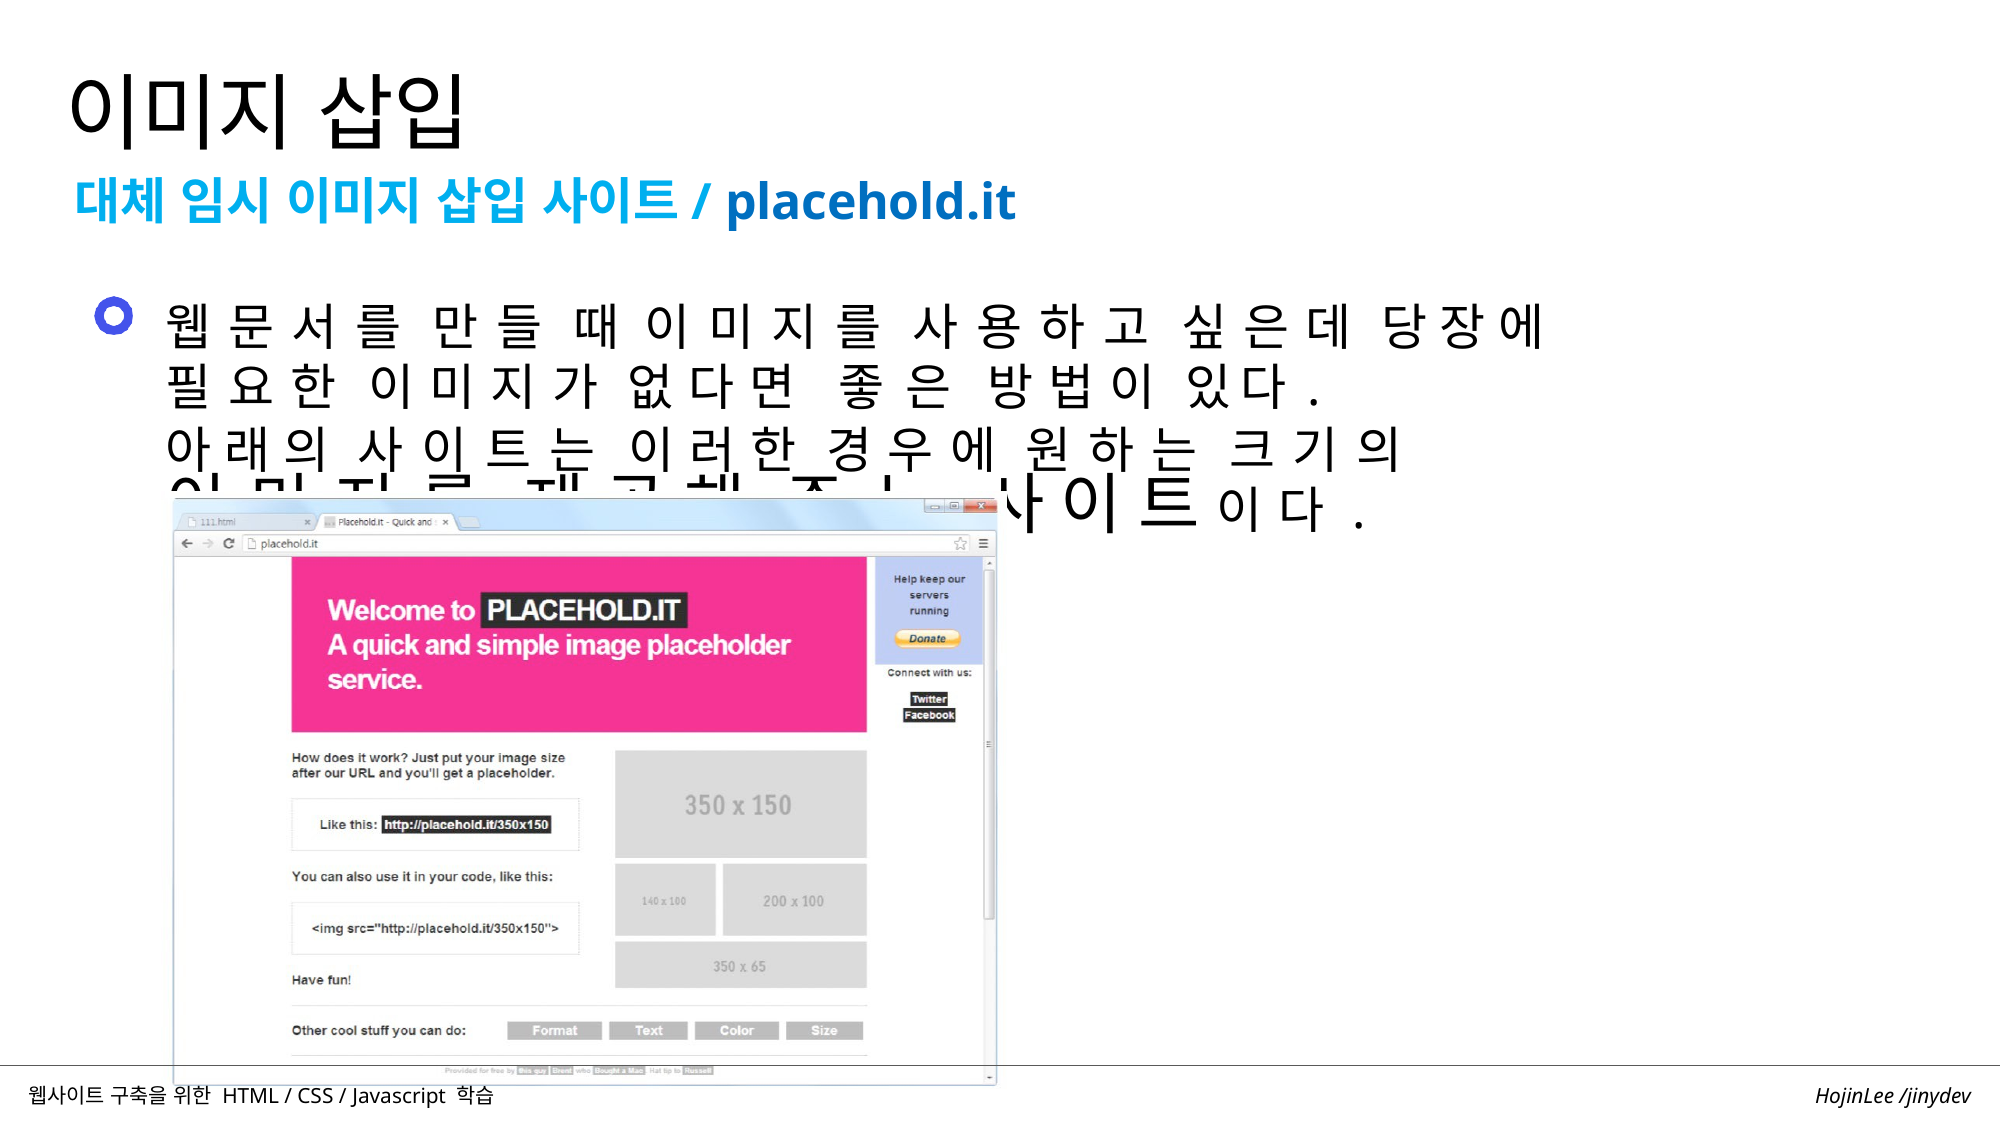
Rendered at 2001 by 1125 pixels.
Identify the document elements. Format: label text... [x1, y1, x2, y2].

text_box 이미지 삽입 [50, 52, 1051, 168]
picture [94, 296, 133, 335]
picture [161, 1066, 1007, 1089]
text_box 웹사이트 구축을 위한 HTML / CSS / Javascript 학습 [14, 1074, 647, 1115]
picture [161, 491, 1007, 1065]
text_box HojinLee /jinydev [1522, 1074, 1986, 1115]
text_box 대체 임시 이미지 삽입 사이트/ placehold.it [57, 162, 1083, 238]
text_box 웹문서를 만들 때 이미지를 사용하고 싶은데 당장에 필요한 이미지가 없다면 좋은 방법이 있다. 아래의 사이트는 이러한 경우에 원하는 크기의 이미지를 제공해 주는 사이트이다. [94, 293, 1942, 542]
